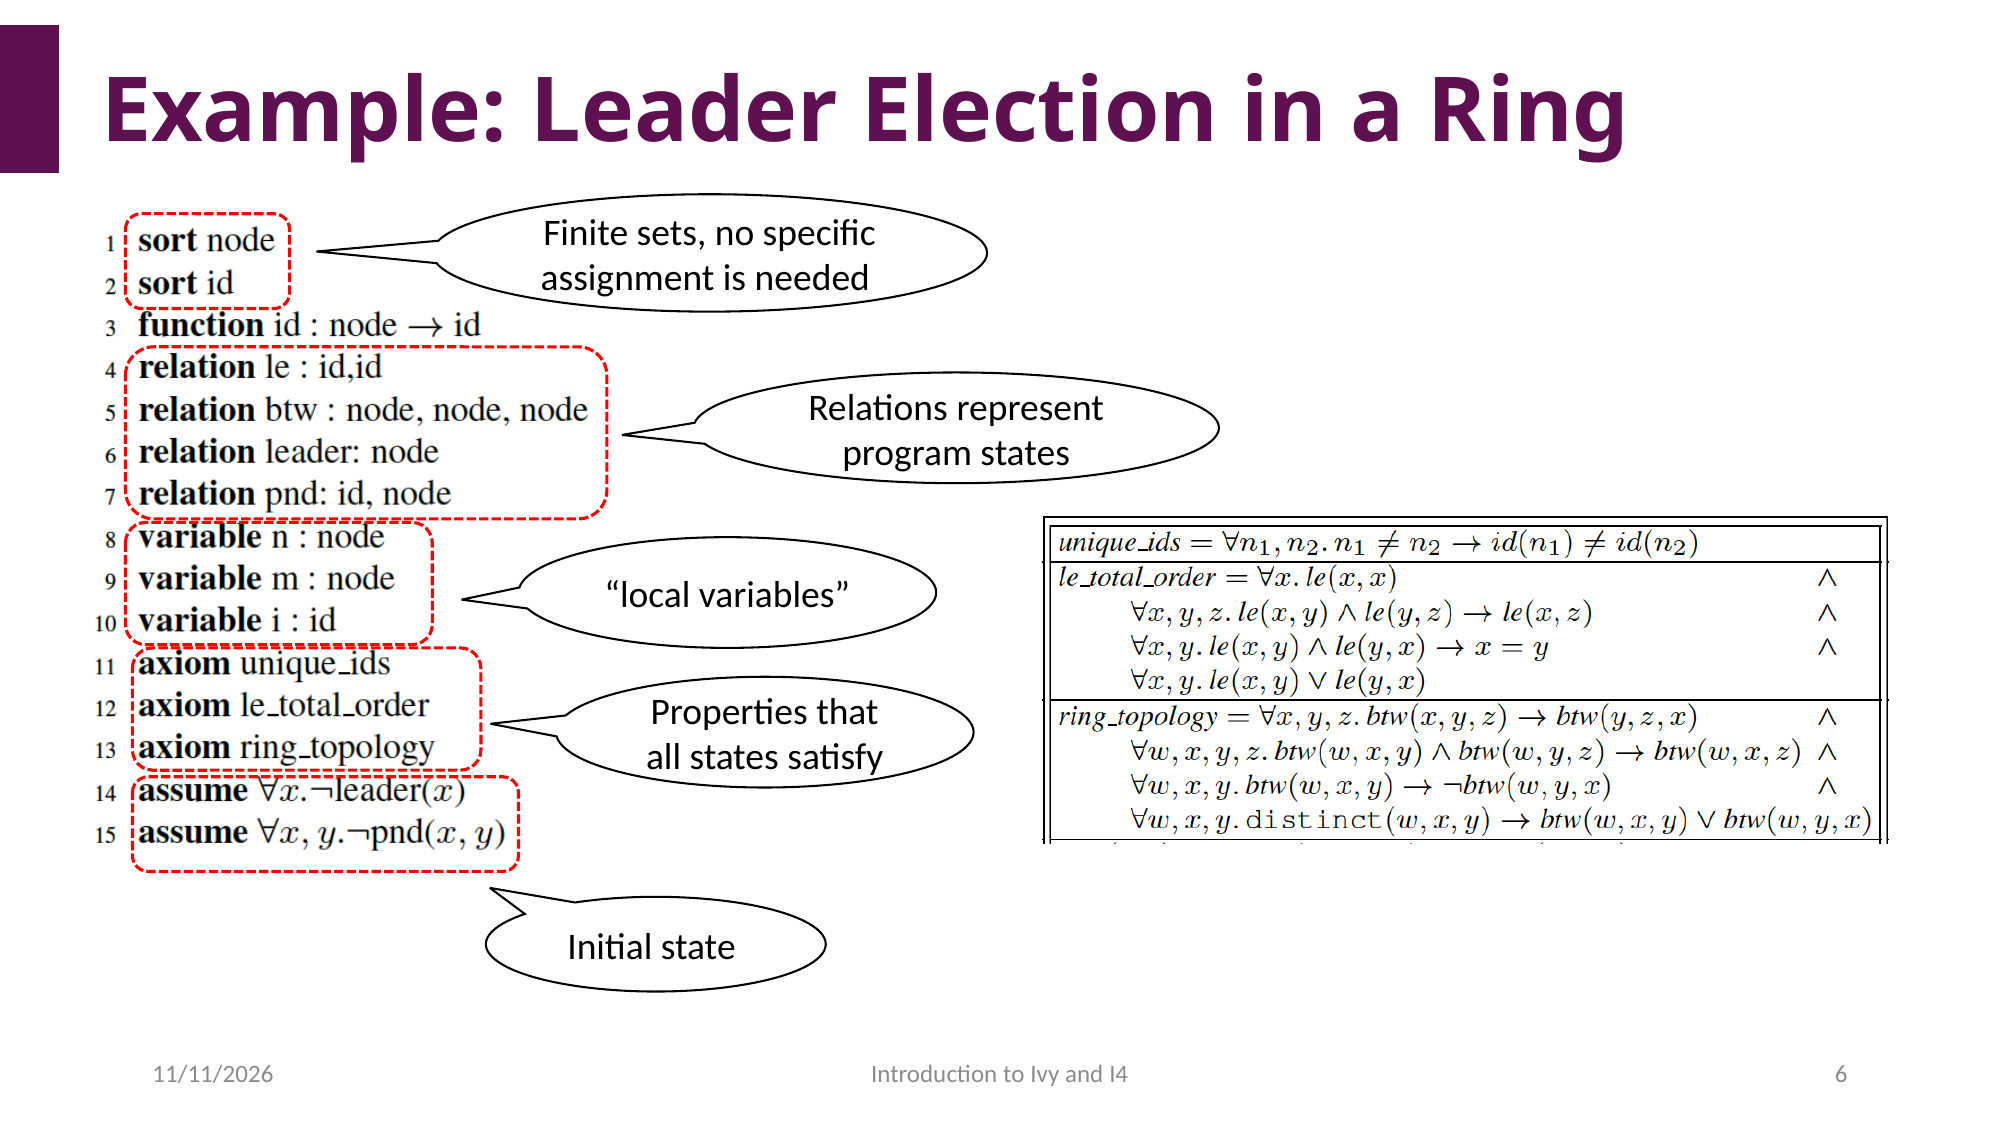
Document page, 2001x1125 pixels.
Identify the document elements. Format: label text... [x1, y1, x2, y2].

text_box [594, 350, 608, 516]
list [1026, 510, 1898, 844]
text_box [131, 856, 520, 873]
text_box “local variables” [594, 536, 938, 649]
text_box Properties that all states satisfy [594, 675, 975, 789]
footer Introduction to Ivy and I4 [662, 1042, 1338, 1103]
title Example: Leader Election in a Ring [86, 26, 1917, 169]
text_box Relations represent program states [621, 371, 1221, 485]
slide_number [137, 1042, 588, 1103]
slide_number 6 [1412, 1042, 1863, 1103]
picture [85, 197, 594, 856]
text_box Finite sets, no specific assignment is needed [594, 193, 989, 313]
text_box Initial state [484, 886, 827, 993]
